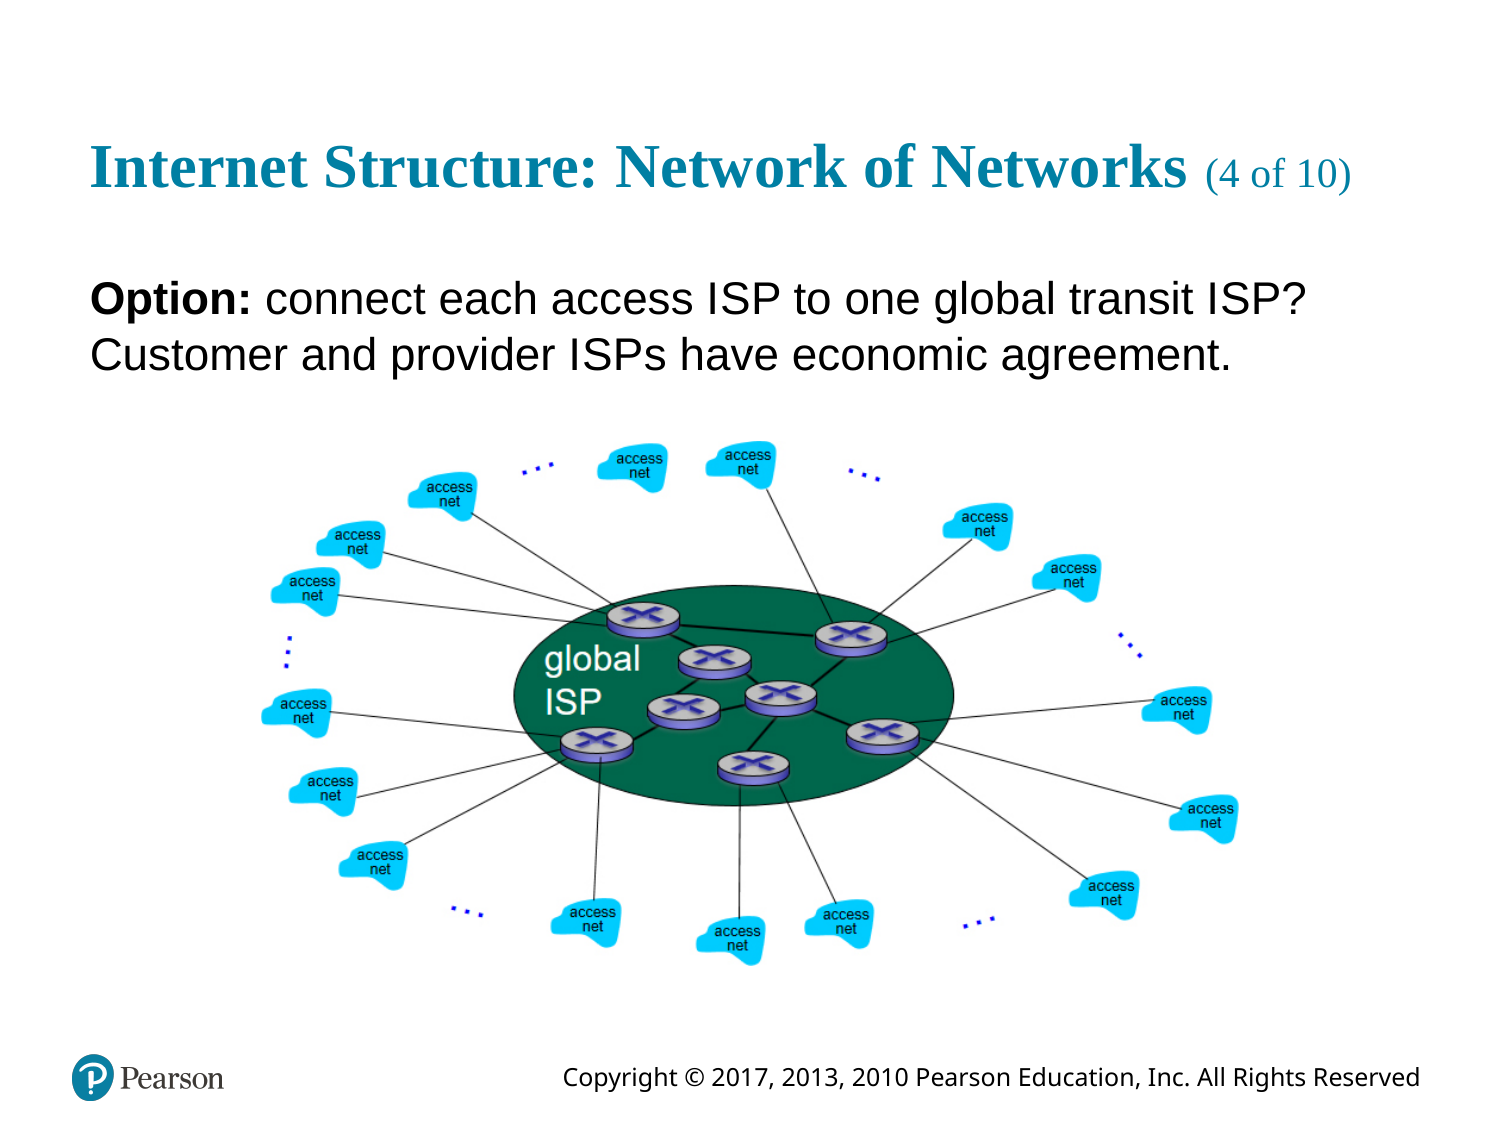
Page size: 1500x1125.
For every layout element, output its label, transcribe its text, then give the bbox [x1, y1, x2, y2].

picture [261, 441, 1239, 967]
picture [80, 1063, 106, 1088]
picture [72, 1087, 83, 1101]
text_box Internet Structure: Network of Networks (4 of 10) [75, 35, 1425, 216]
picture [98, 1054, 224, 1101]
text_box Option: connect each access I S P to one global transit I S P? Customer and provider I S P s have economic agreement. [75, 262, 1425, 395]
picture [72, 1054, 88, 1070]
